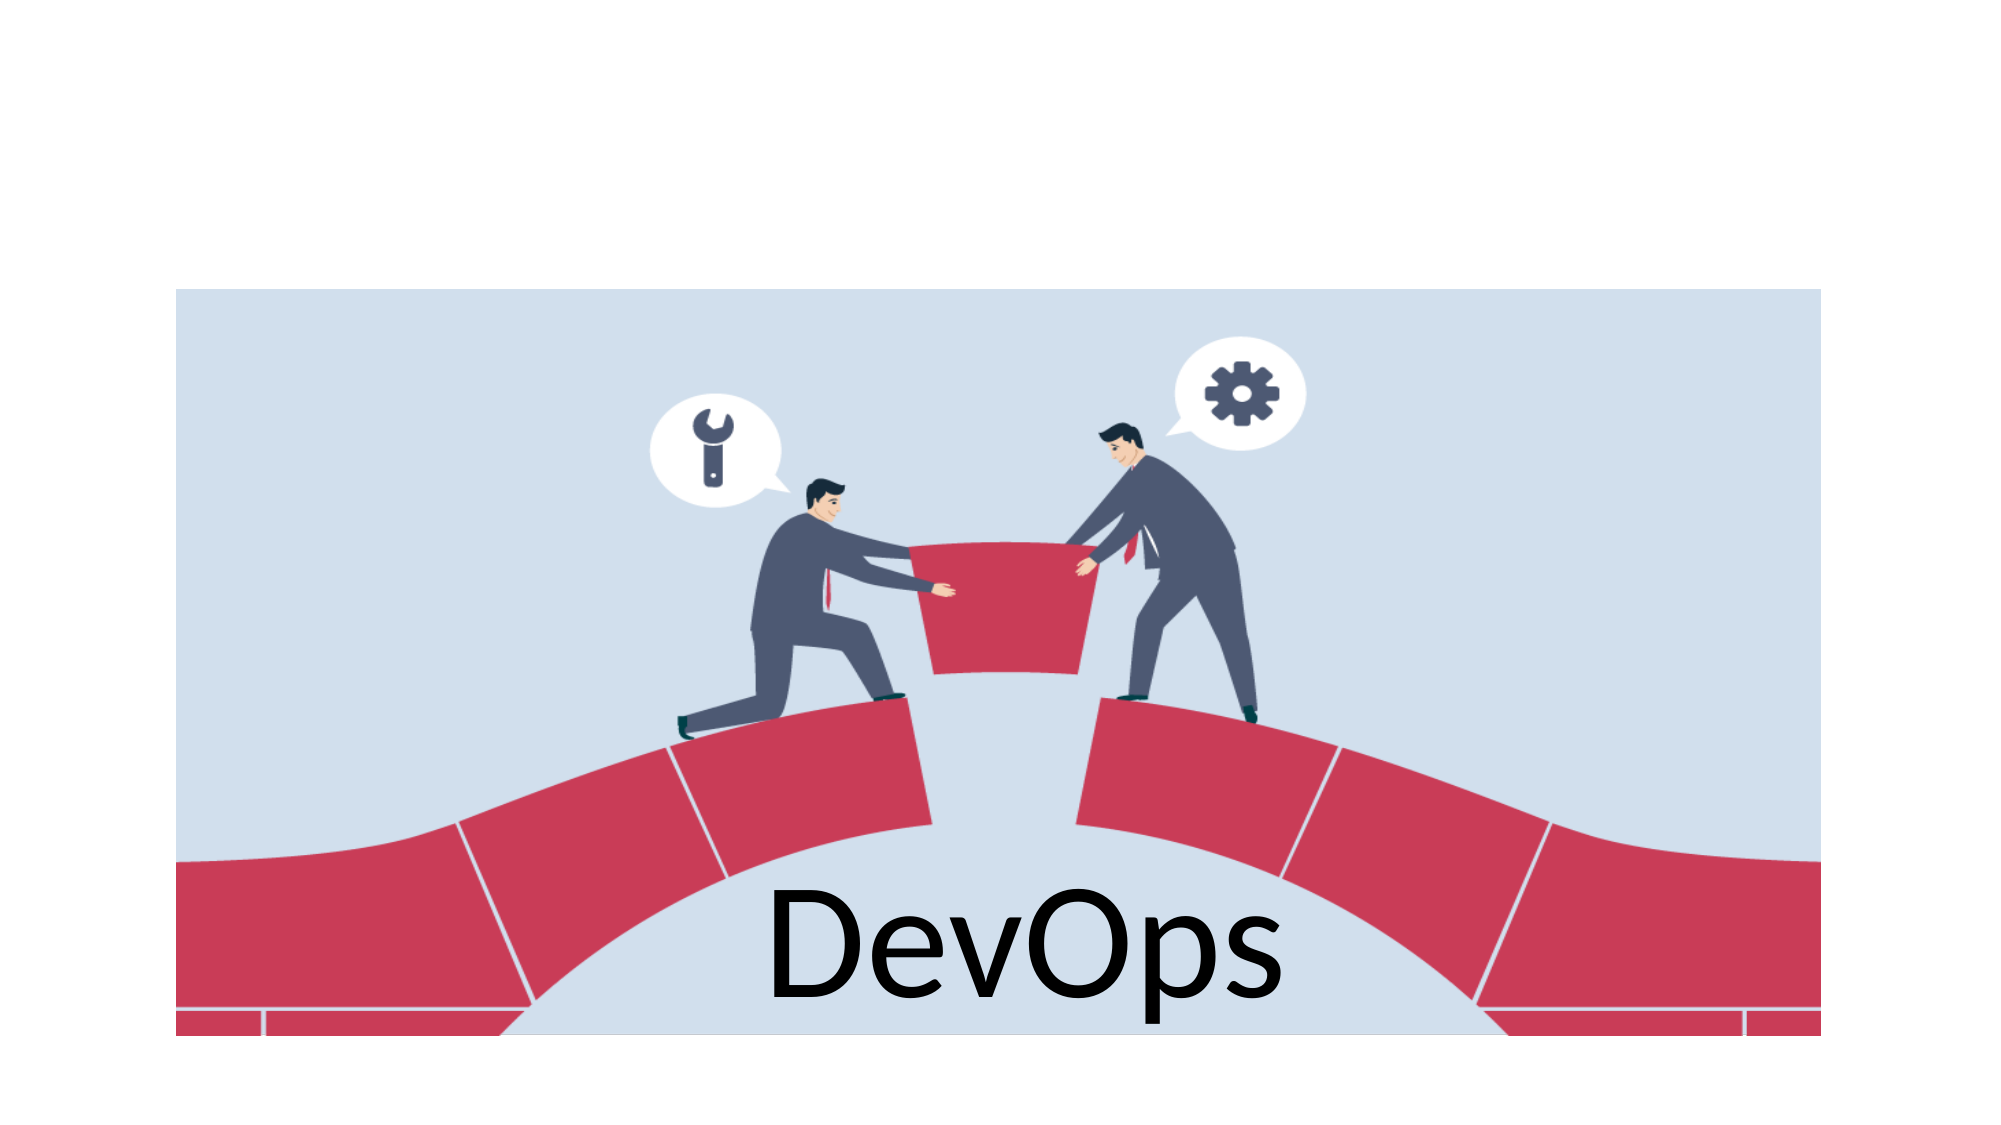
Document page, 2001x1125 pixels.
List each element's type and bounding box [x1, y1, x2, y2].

picture [176, 289, 1821, 1036]
